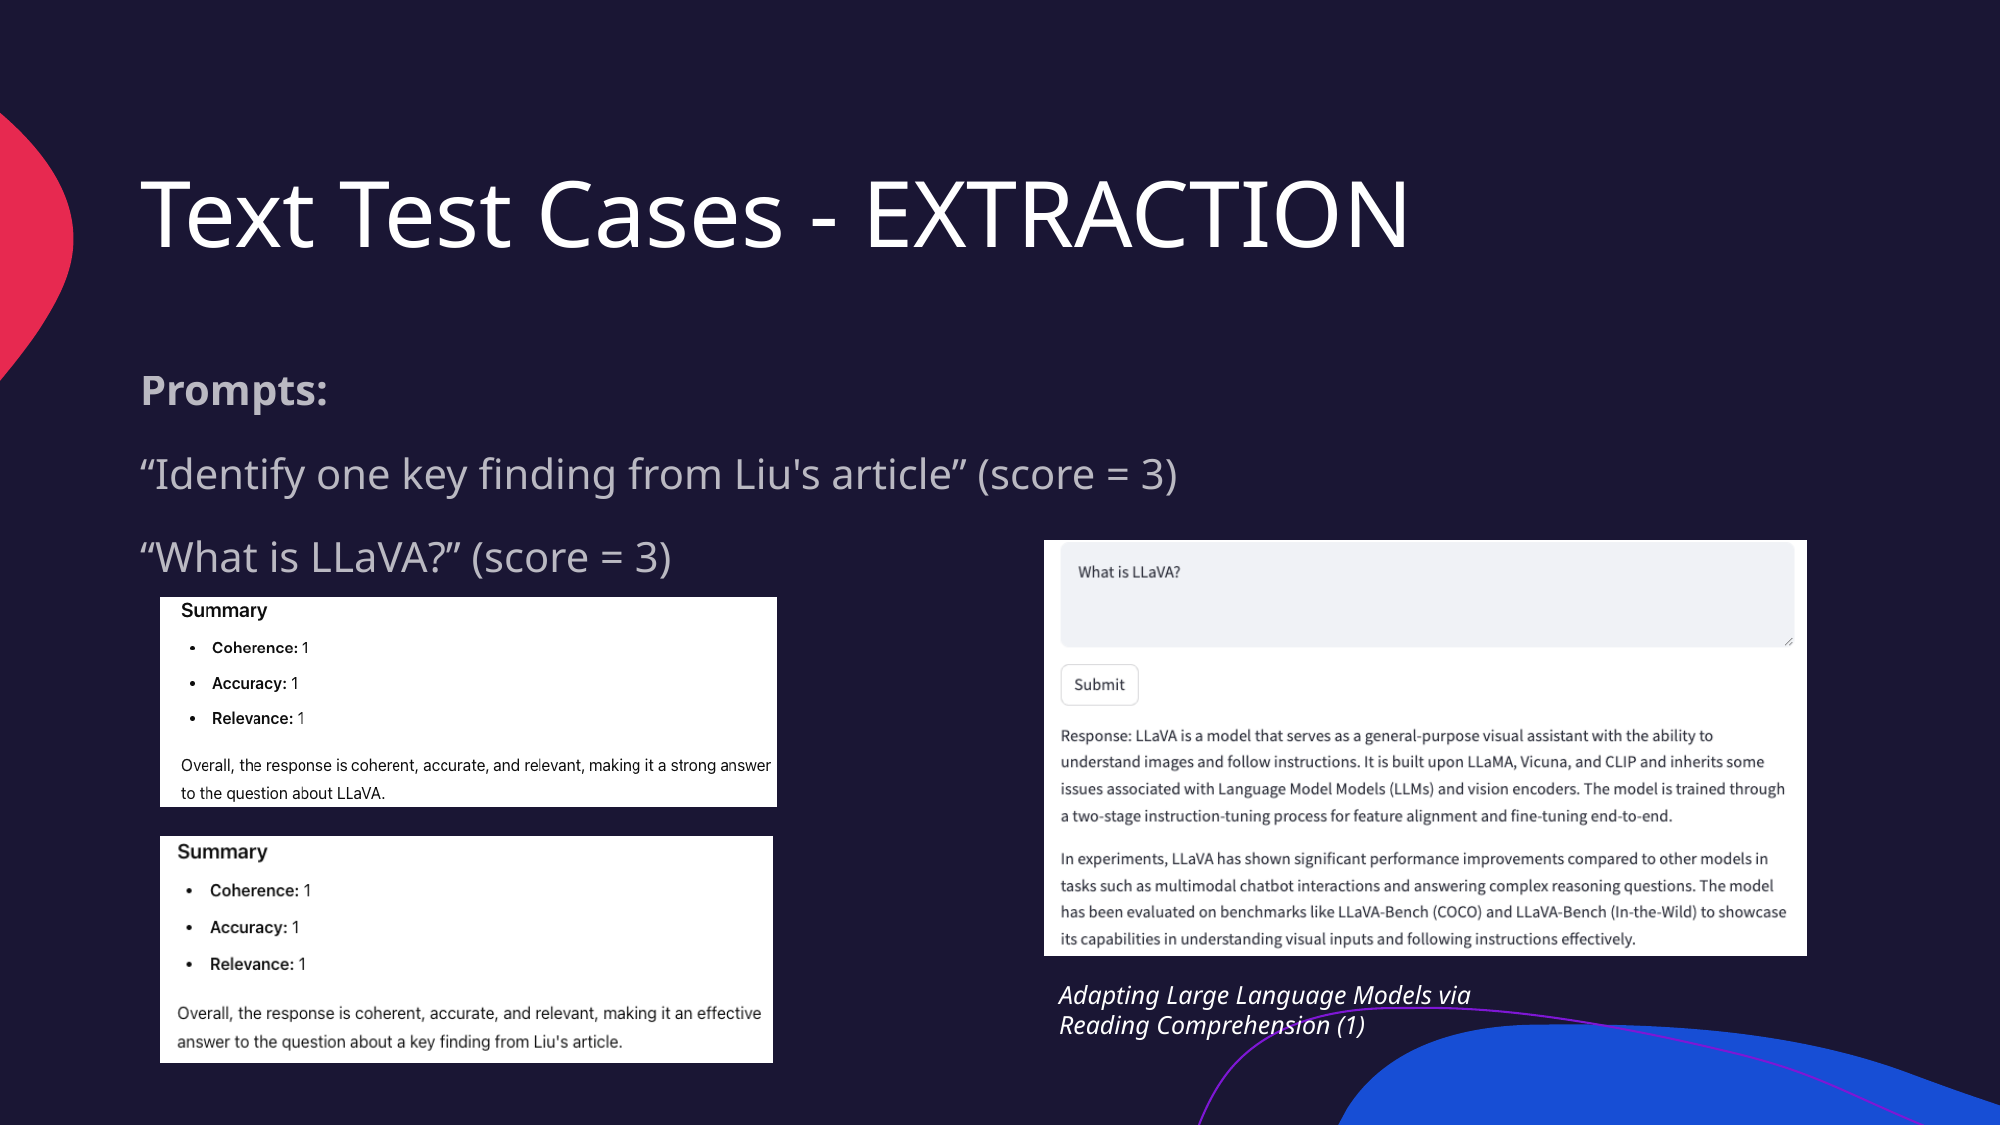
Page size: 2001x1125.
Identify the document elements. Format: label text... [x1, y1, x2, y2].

text_box Adapting Large Language Models via Reading Comprehension (1) [1044, 972, 1556, 1047]
title Text Test Cases - EXTRACTION [125, 92, 1875, 343]
list Prompts: “Identify one key finding from Liu's article” (score = 3) “What is LLaVA?” (score = 3) [125, 344, 1875, 971]
picture [160, 836, 773, 1063]
picture [1044, 540, 1807, 956]
picture [160, 597, 777, 807]
